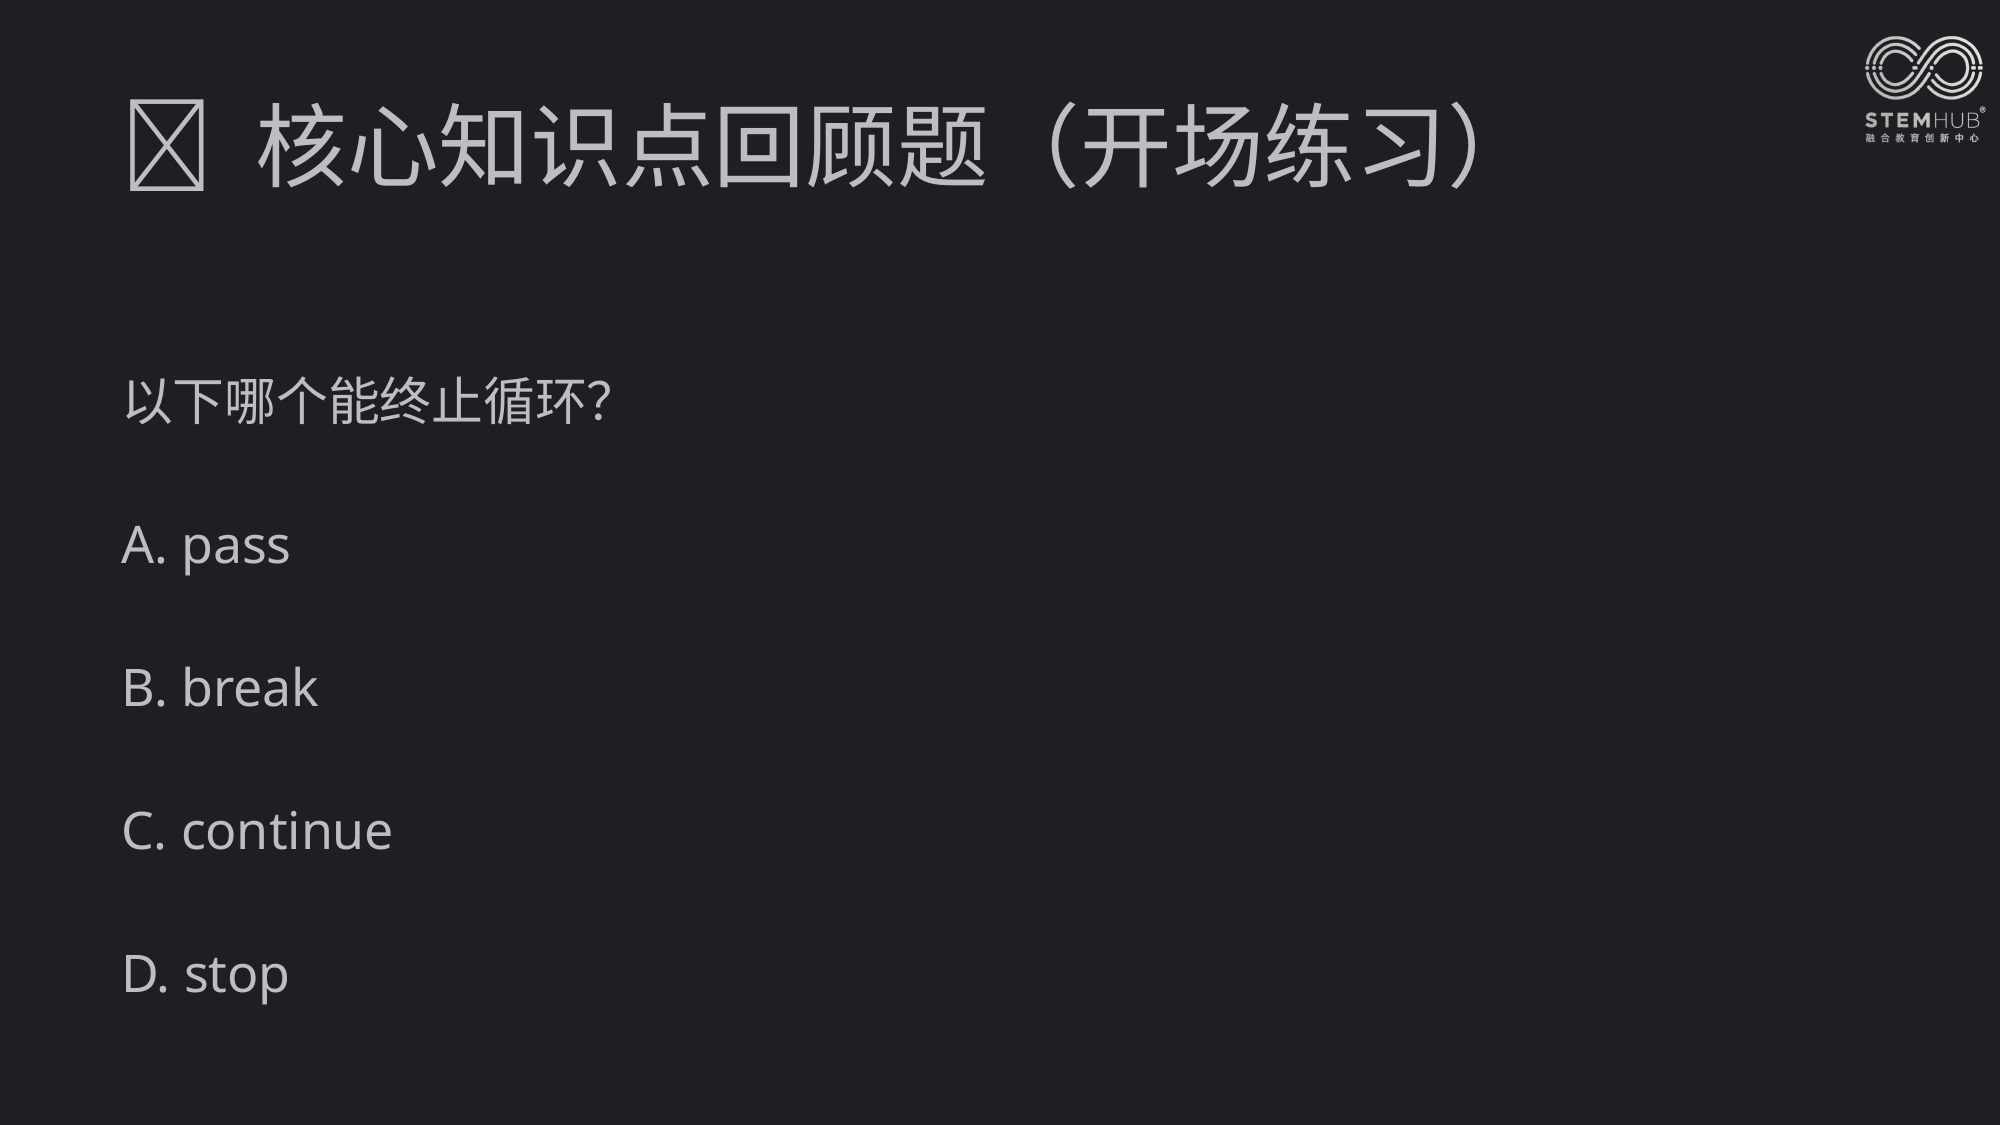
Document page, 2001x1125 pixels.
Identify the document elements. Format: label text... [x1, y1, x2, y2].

list 以下哪个能终止循环？ A. pass B. break C. continue D. stop [106, 299, 1237, 1014]
picture [1849, 0, 2000, 180]
title 🧠 核心知识点回顾题（开场练习） [106, 42, 1832, 260]
